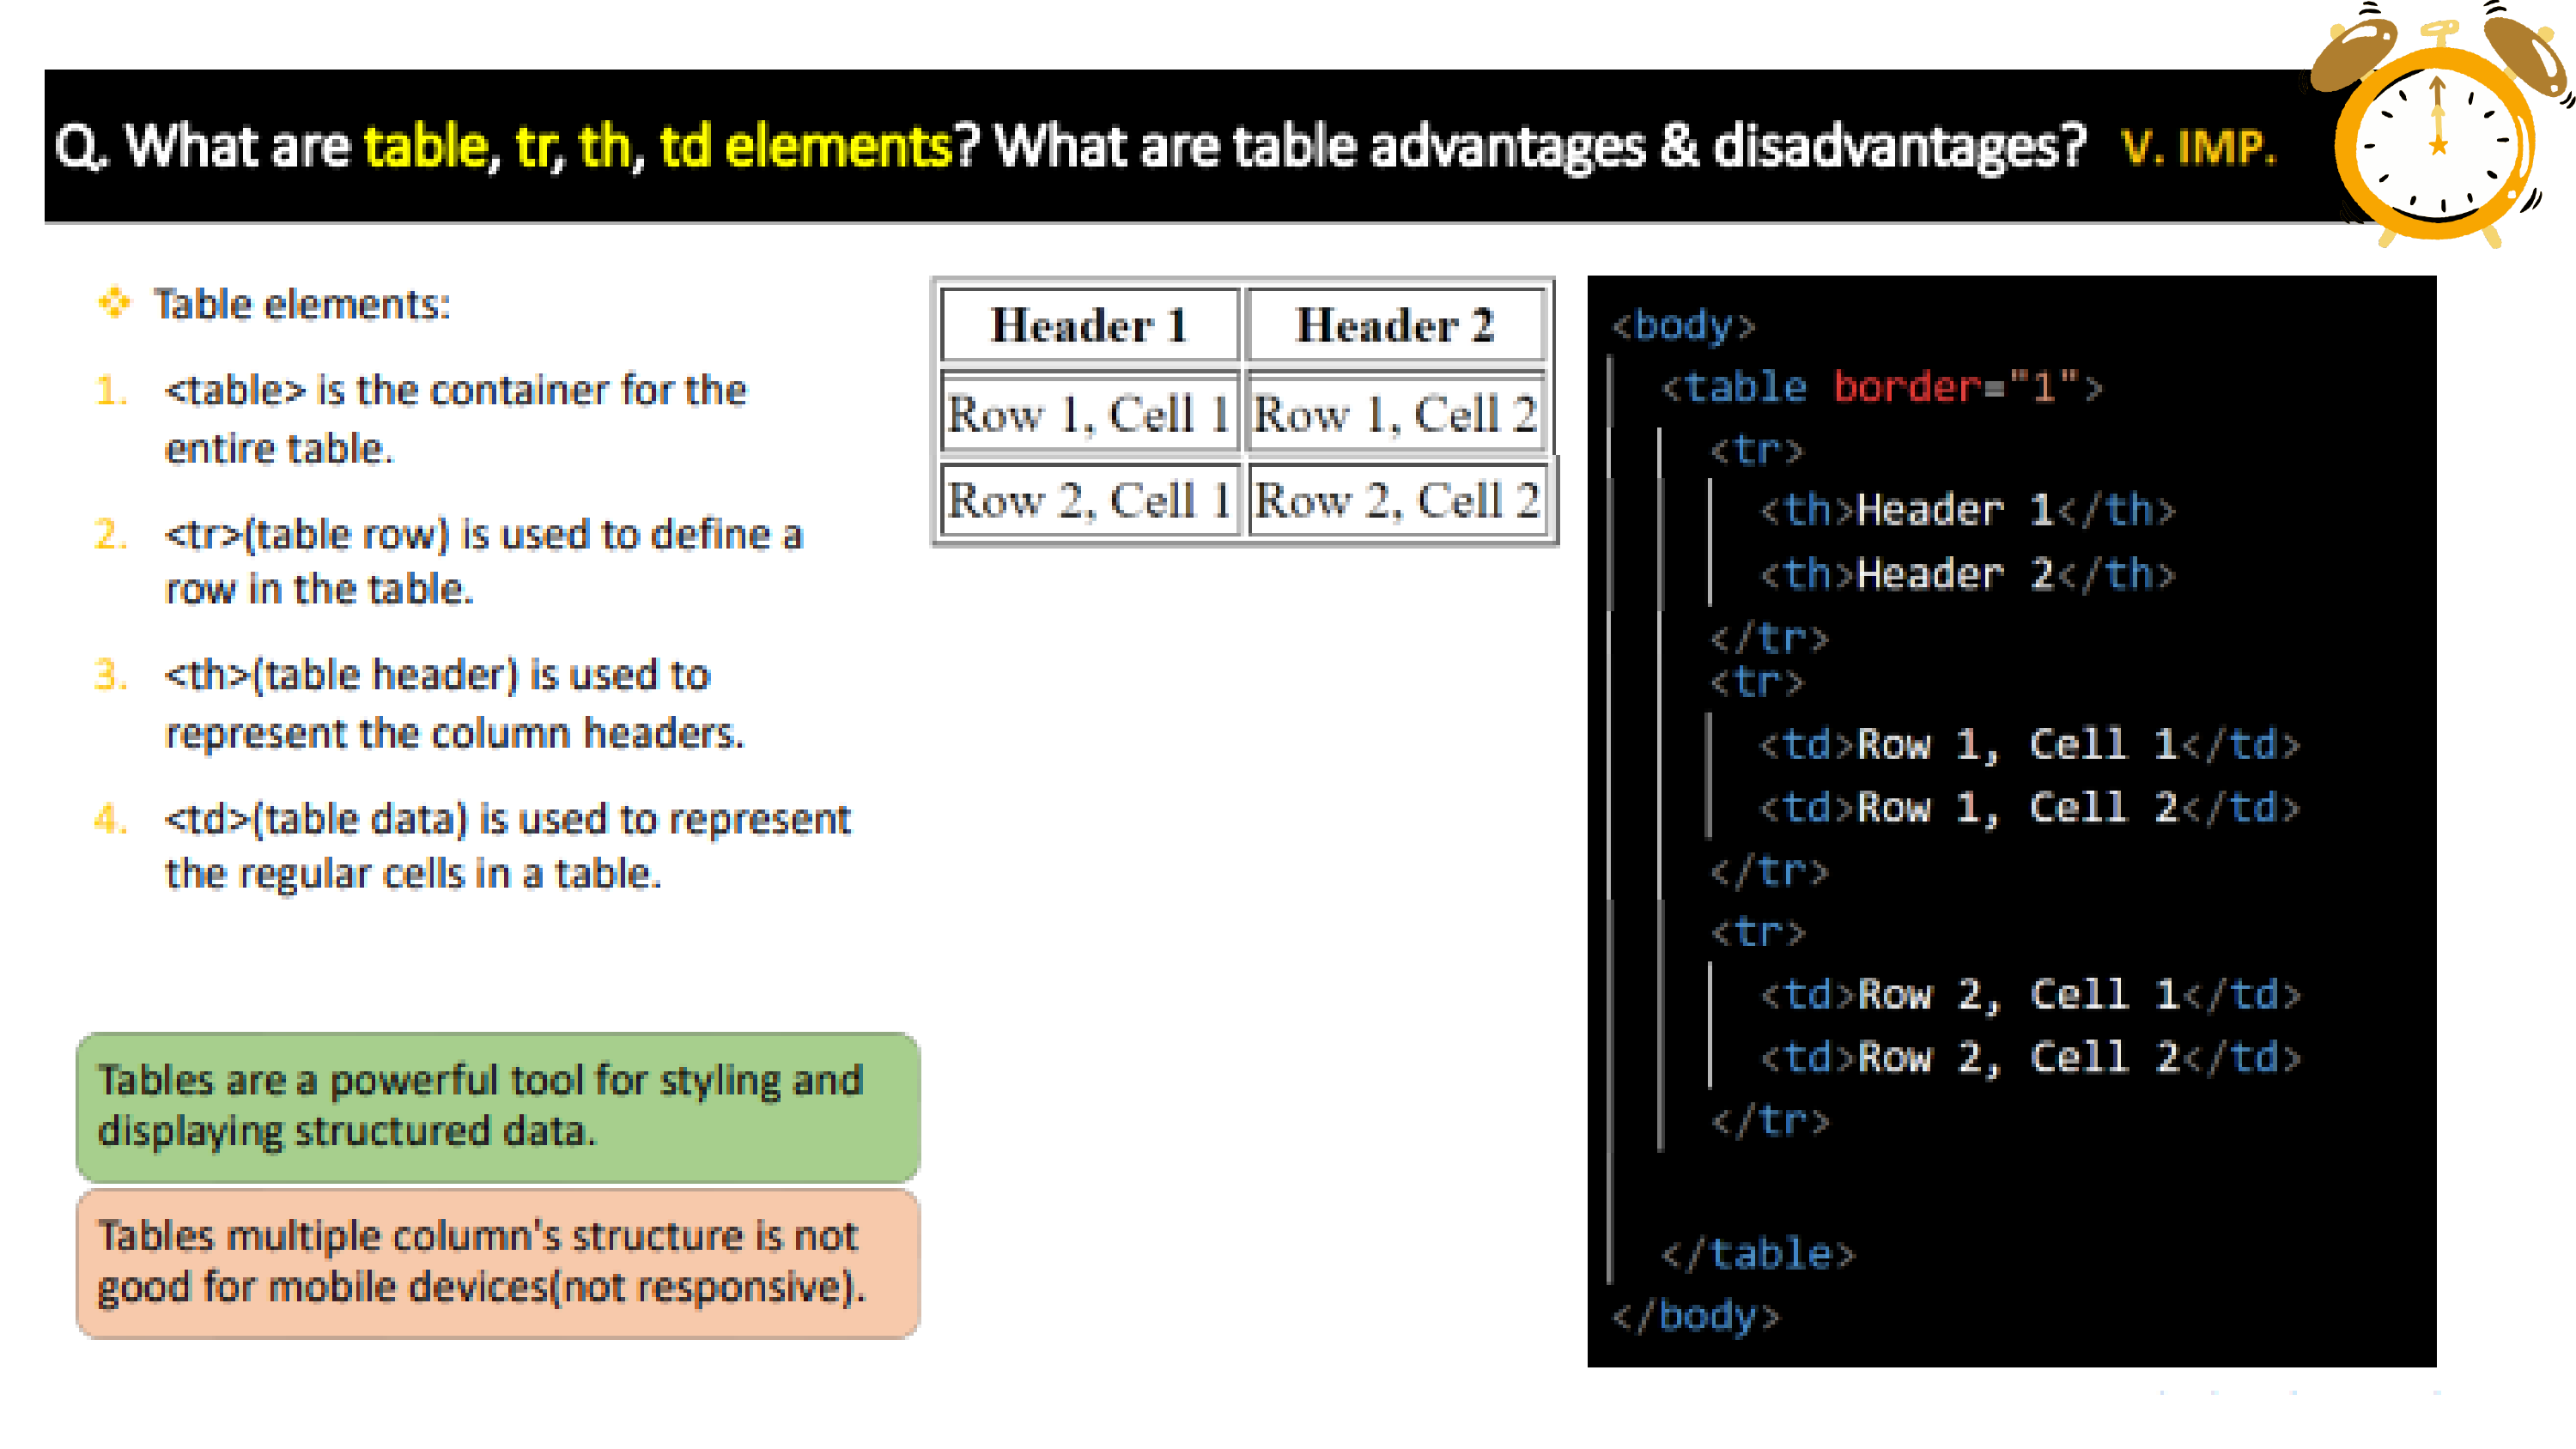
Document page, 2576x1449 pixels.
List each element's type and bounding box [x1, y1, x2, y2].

text_box [2298, 0, 2576, 249]
text_box [45, 70, 2484, 1395]
